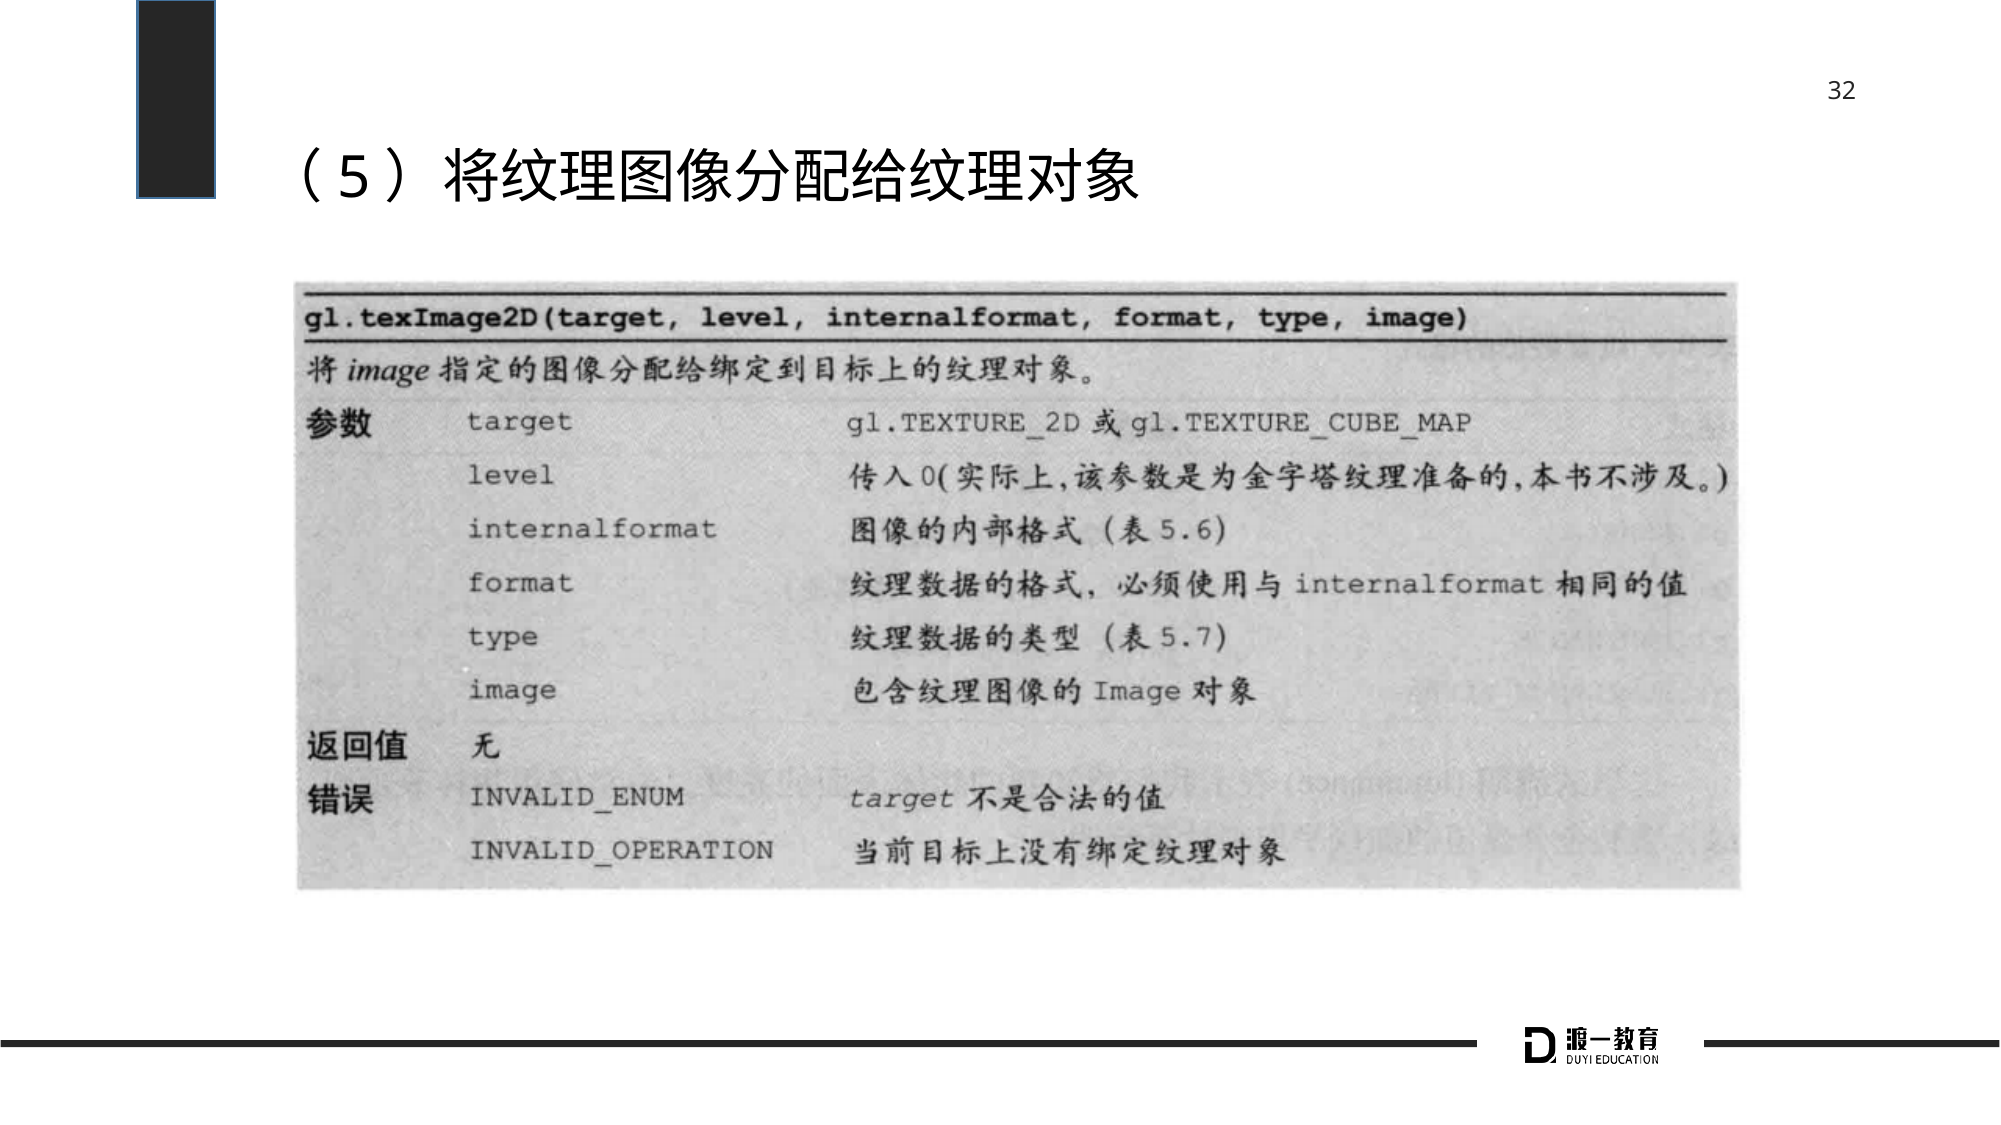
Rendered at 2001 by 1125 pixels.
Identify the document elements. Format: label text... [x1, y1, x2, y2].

picture [293, 276, 1750, 898]
picture [1502, 1008, 1679, 1081]
title （5）将纹理图像分配给纹理对象 [249, 93, 1750, 218]
